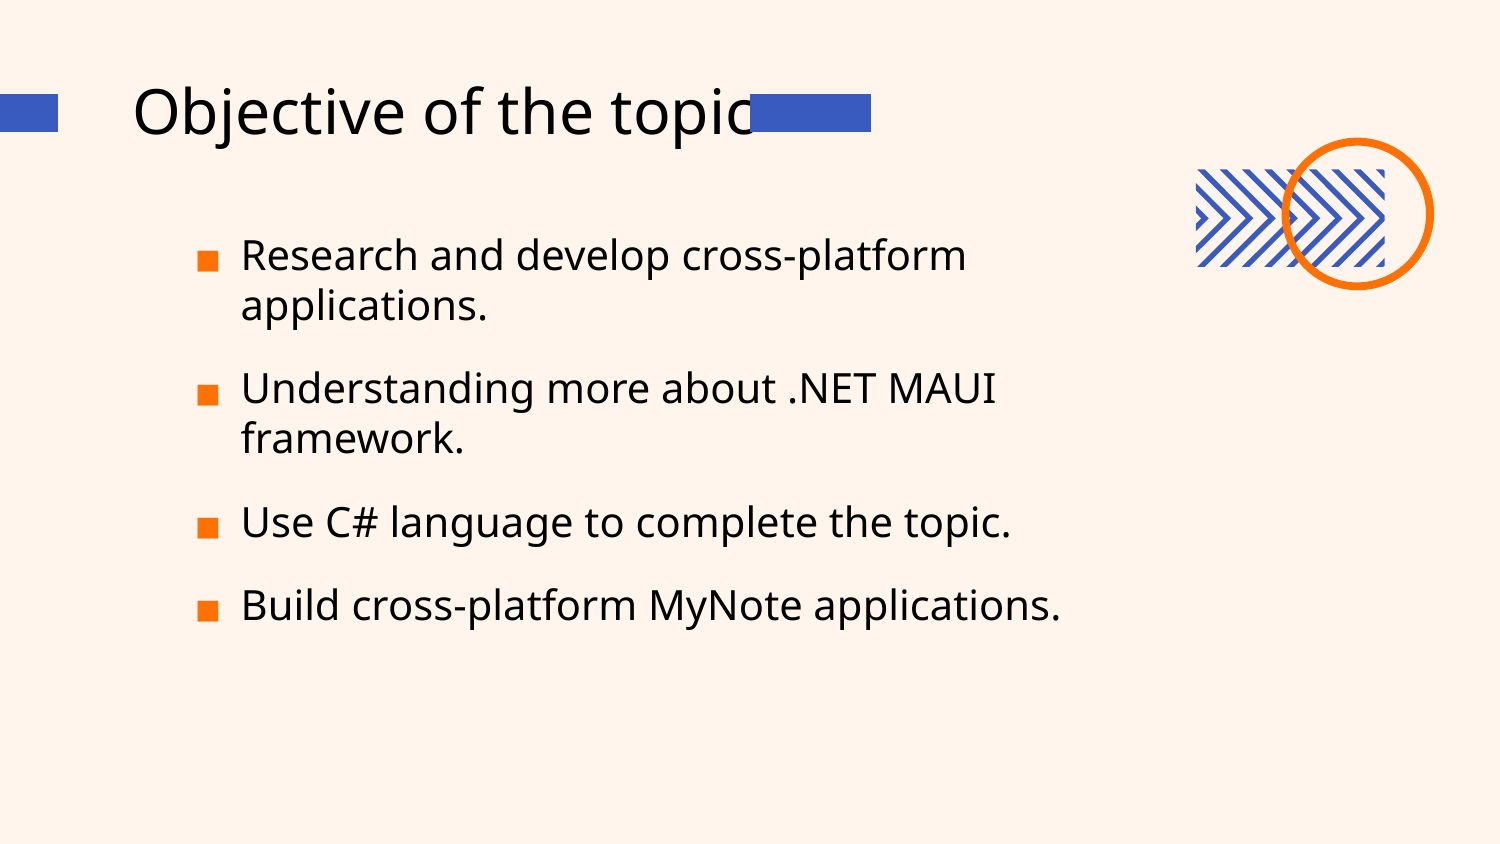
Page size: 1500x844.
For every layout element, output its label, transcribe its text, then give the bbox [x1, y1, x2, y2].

subtitle Research and develop cross-platform applications. Understanding more about .NET MAUI framework. Use C# language to complete the topic. Build cross-platform MyNote applications. [178, 213, 1228, 678]
text_box [750, 93, 871, 133]
title Objective of the topic [116, 57, 1500, 152]
